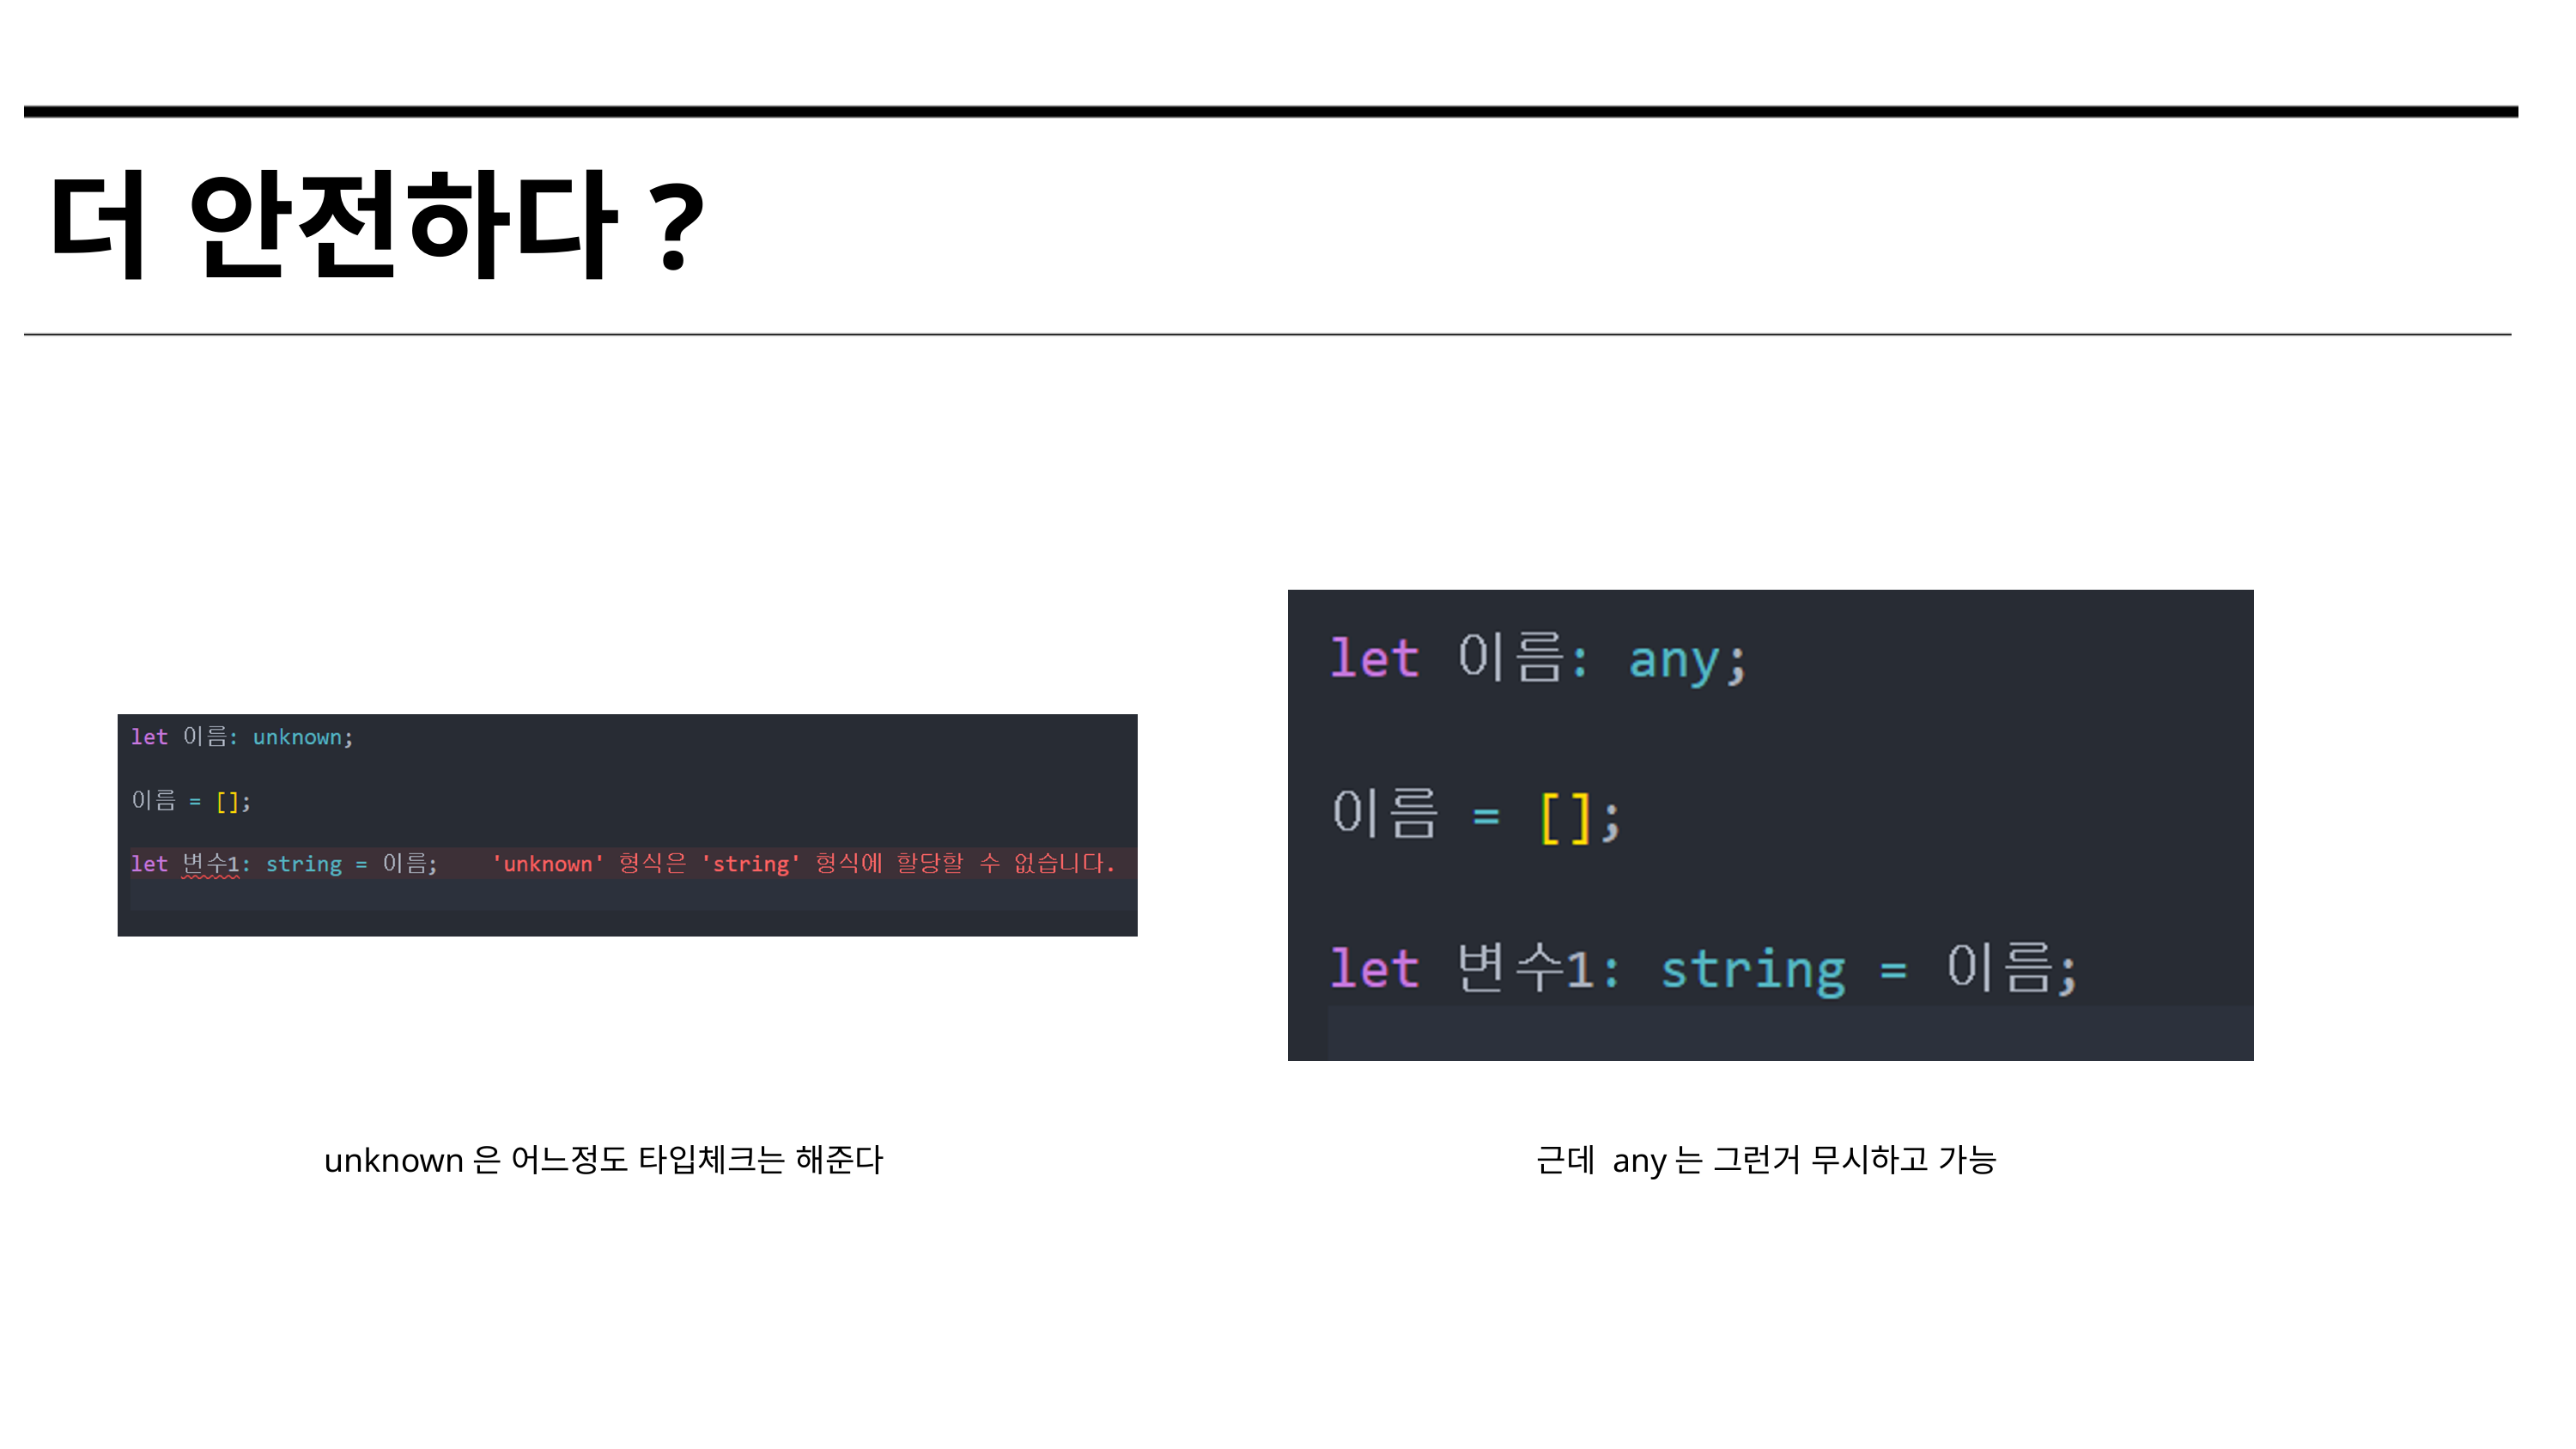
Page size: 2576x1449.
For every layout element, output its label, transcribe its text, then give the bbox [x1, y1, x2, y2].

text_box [24, 331, 2512, 338]
text_box unknown은 어느정도 타입체크는 해준다 [311, 1133, 1159, 1185]
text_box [23, 89, 2519, 135]
text_box 더 안전하다? [32, 144, 1674, 300]
picture [1287, 590, 2255, 1061]
text_box 근데 any는 그런거 무시하고 가능 [1523, 1133, 2372, 1185]
picture [118, 714, 1139, 937]
